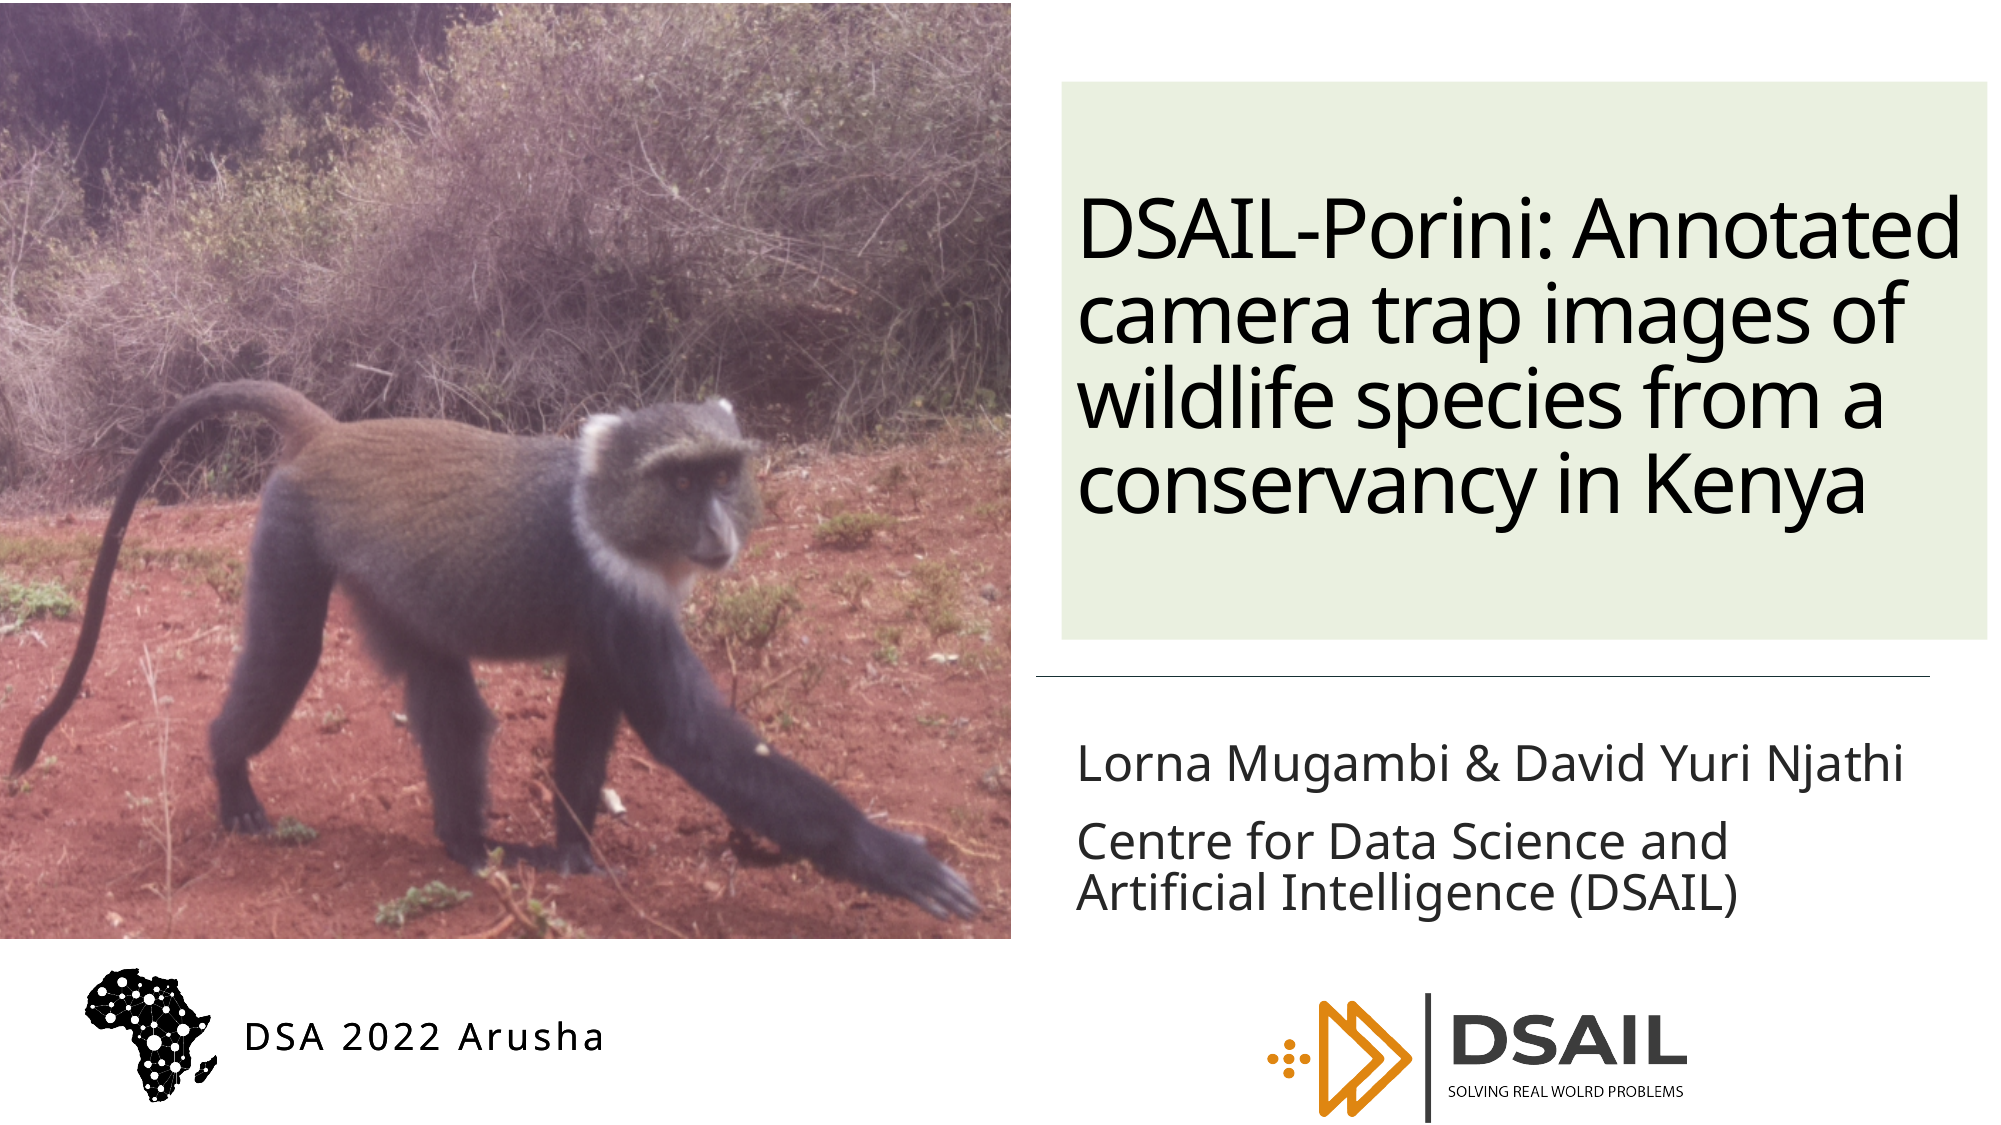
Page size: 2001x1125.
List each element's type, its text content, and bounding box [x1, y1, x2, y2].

picture [82, 966, 219, 1104]
title DSAIL-Porini: Annotated camera trap images of wildlife species from a conservancy in Kenya [1061, 81, 1988, 640]
picture [0, 2, 1012, 940]
picture [1267, 993, 1687, 1123]
subtitle Lorna Mugambi & David Yuri Njathi Centre for Data Science and Artificial Intelligence (DSAIL) [1061, 733, 1926, 977]
